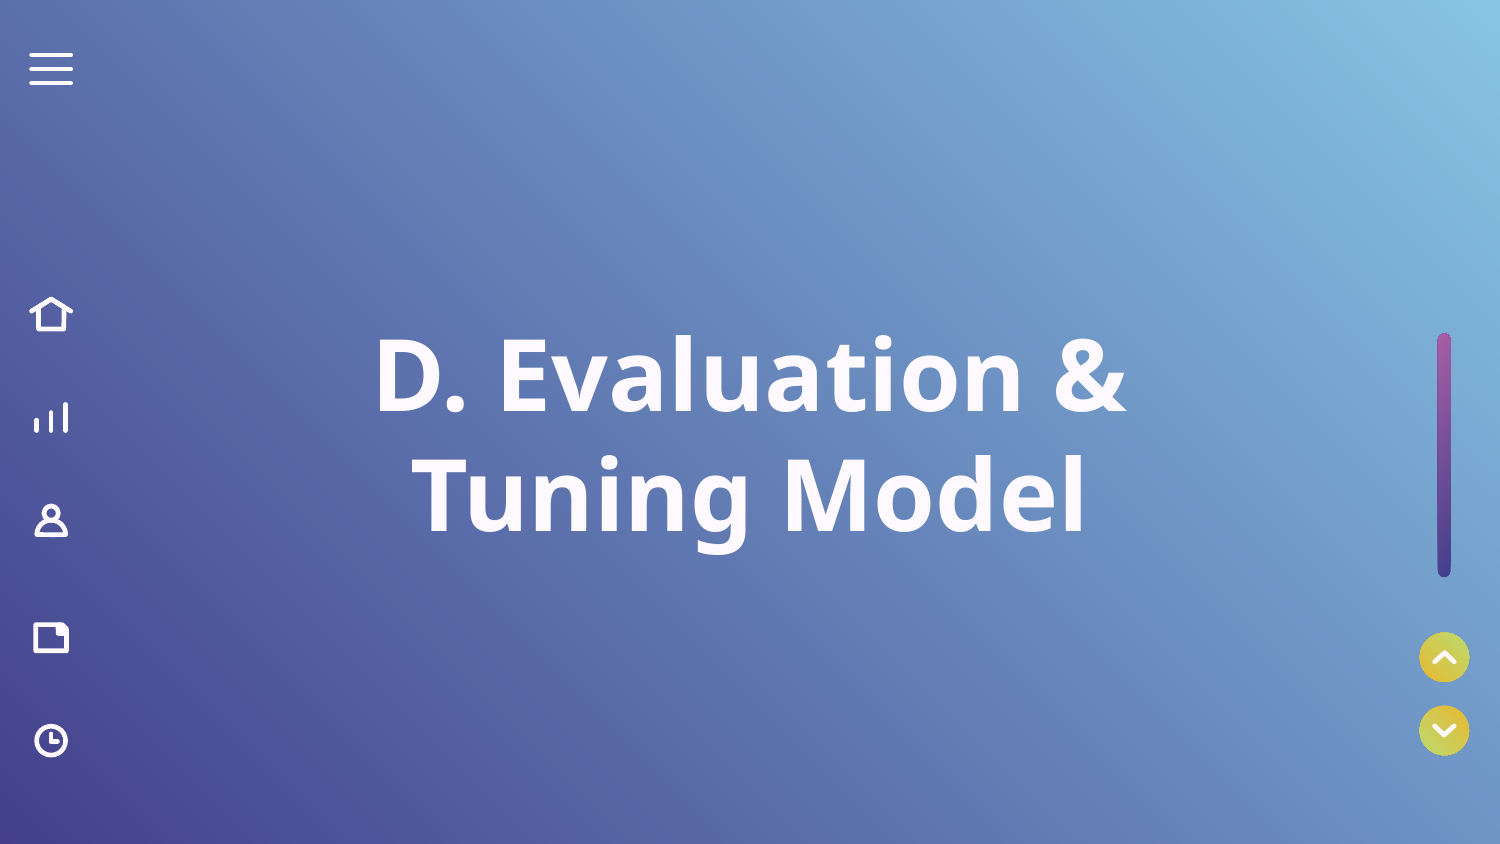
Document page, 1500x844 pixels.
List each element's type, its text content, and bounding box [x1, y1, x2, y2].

text_box [18, 491, 83, 556]
text_box [21, 388, 86, 452]
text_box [1434, 652, 1455, 663]
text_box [36, 505, 66, 550]
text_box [31, 298, 71, 330]
text_box [21, 285, 86, 350]
text_box [21, 707, 86, 772]
text_box [21, 608, 86, 673]
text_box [1434, 725, 1455, 736]
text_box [36, 404, 66, 431]
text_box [35, 624, 67, 651]
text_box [31, 54, 71, 84]
title D. Evaluation & Tuning Model [184, 291, 1316, 692]
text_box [36, 725, 66, 756]
text_box [1419, 632, 1470, 683]
text_box [1419, 705, 1470, 756]
